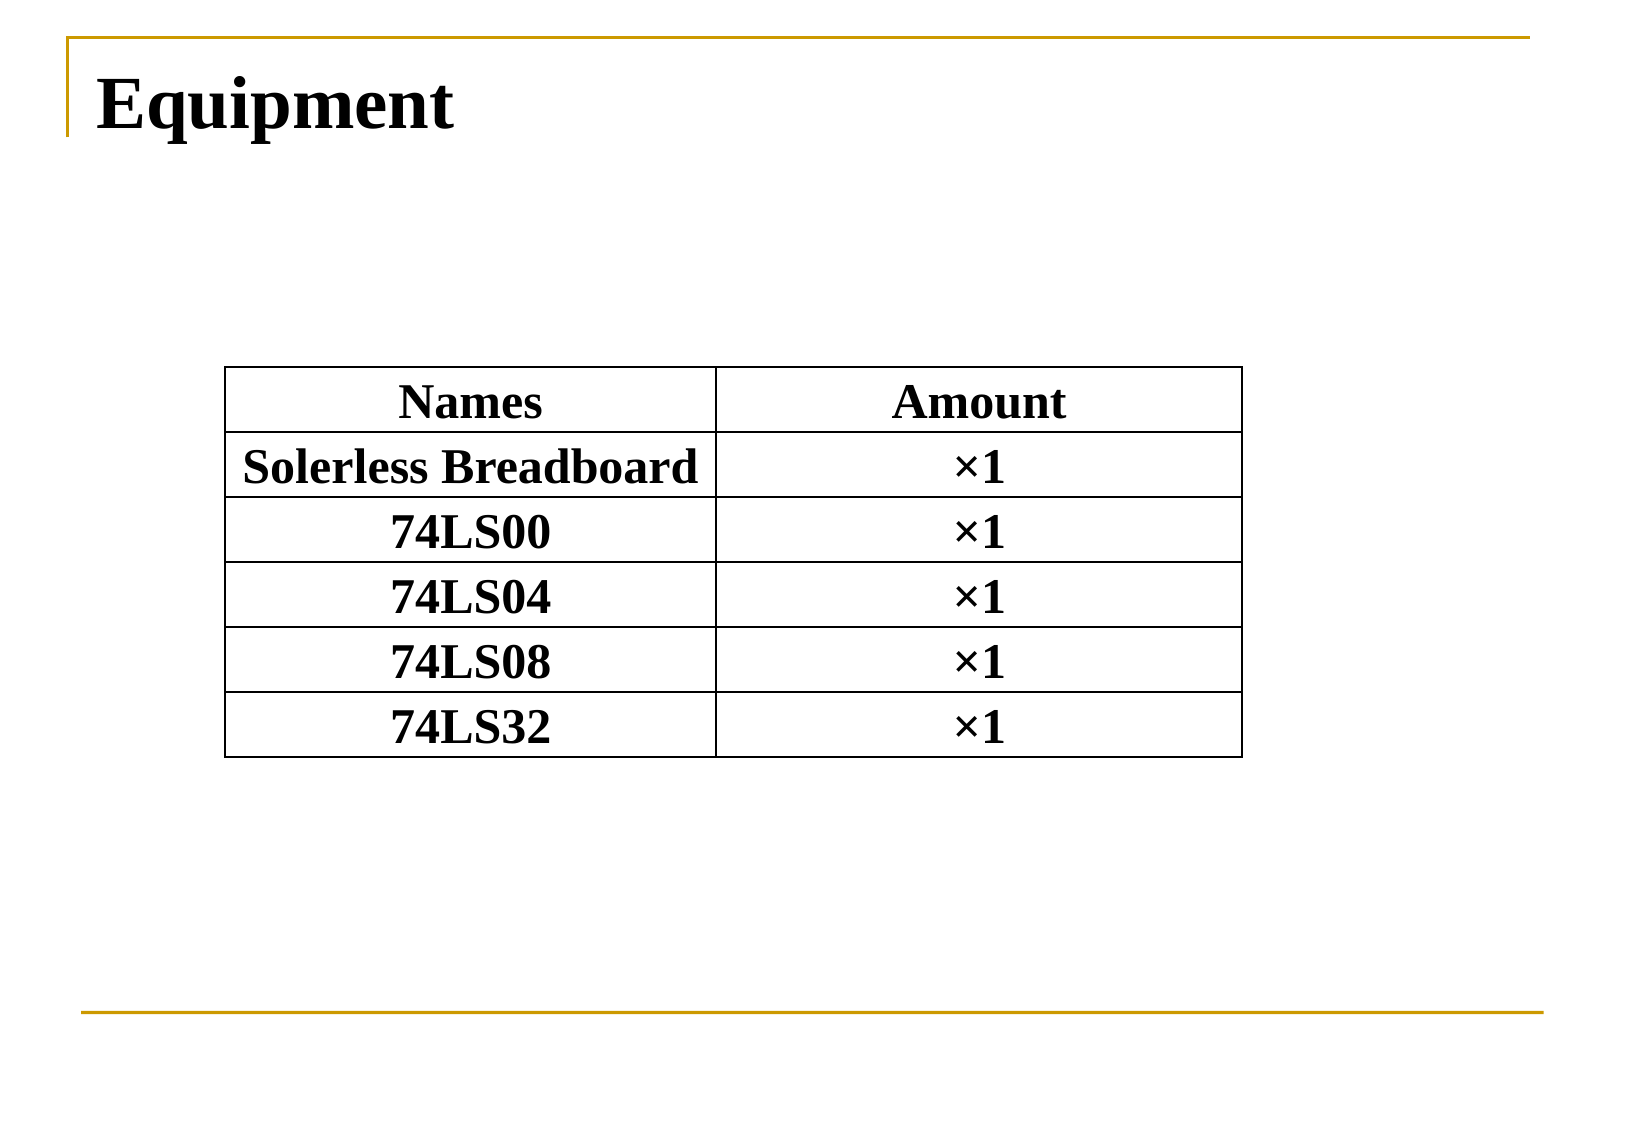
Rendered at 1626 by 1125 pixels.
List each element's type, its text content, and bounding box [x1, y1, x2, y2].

table_cell ×1 [717, 433, 1241, 496]
table_cell ×1 [717, 498, 1241, 561]
table_cell 74LS00 [226, 498, 715, 561]
table_cell 74LS04 [226, 563, 715, 626]
table_header Names [226, 368, 715, 431]
table_cell 74LS08 [226, 628, 715, 691]
table_cell ×1 [717, 693, 1241, 756]
table_cell ×1 [717, 563, 1241, 626]
table_header Amount [717, 368, 1241, 431]
table_cell Solerless Breadboard [226, 433, 715, 496]
title Equipment [81, 45, 1594, 218]
table_cell ×1 [717, 628, 1241, 691]
table_cell 74LS32 [226, 693, 715, 756]
list [81, 218, 1594, 969]
